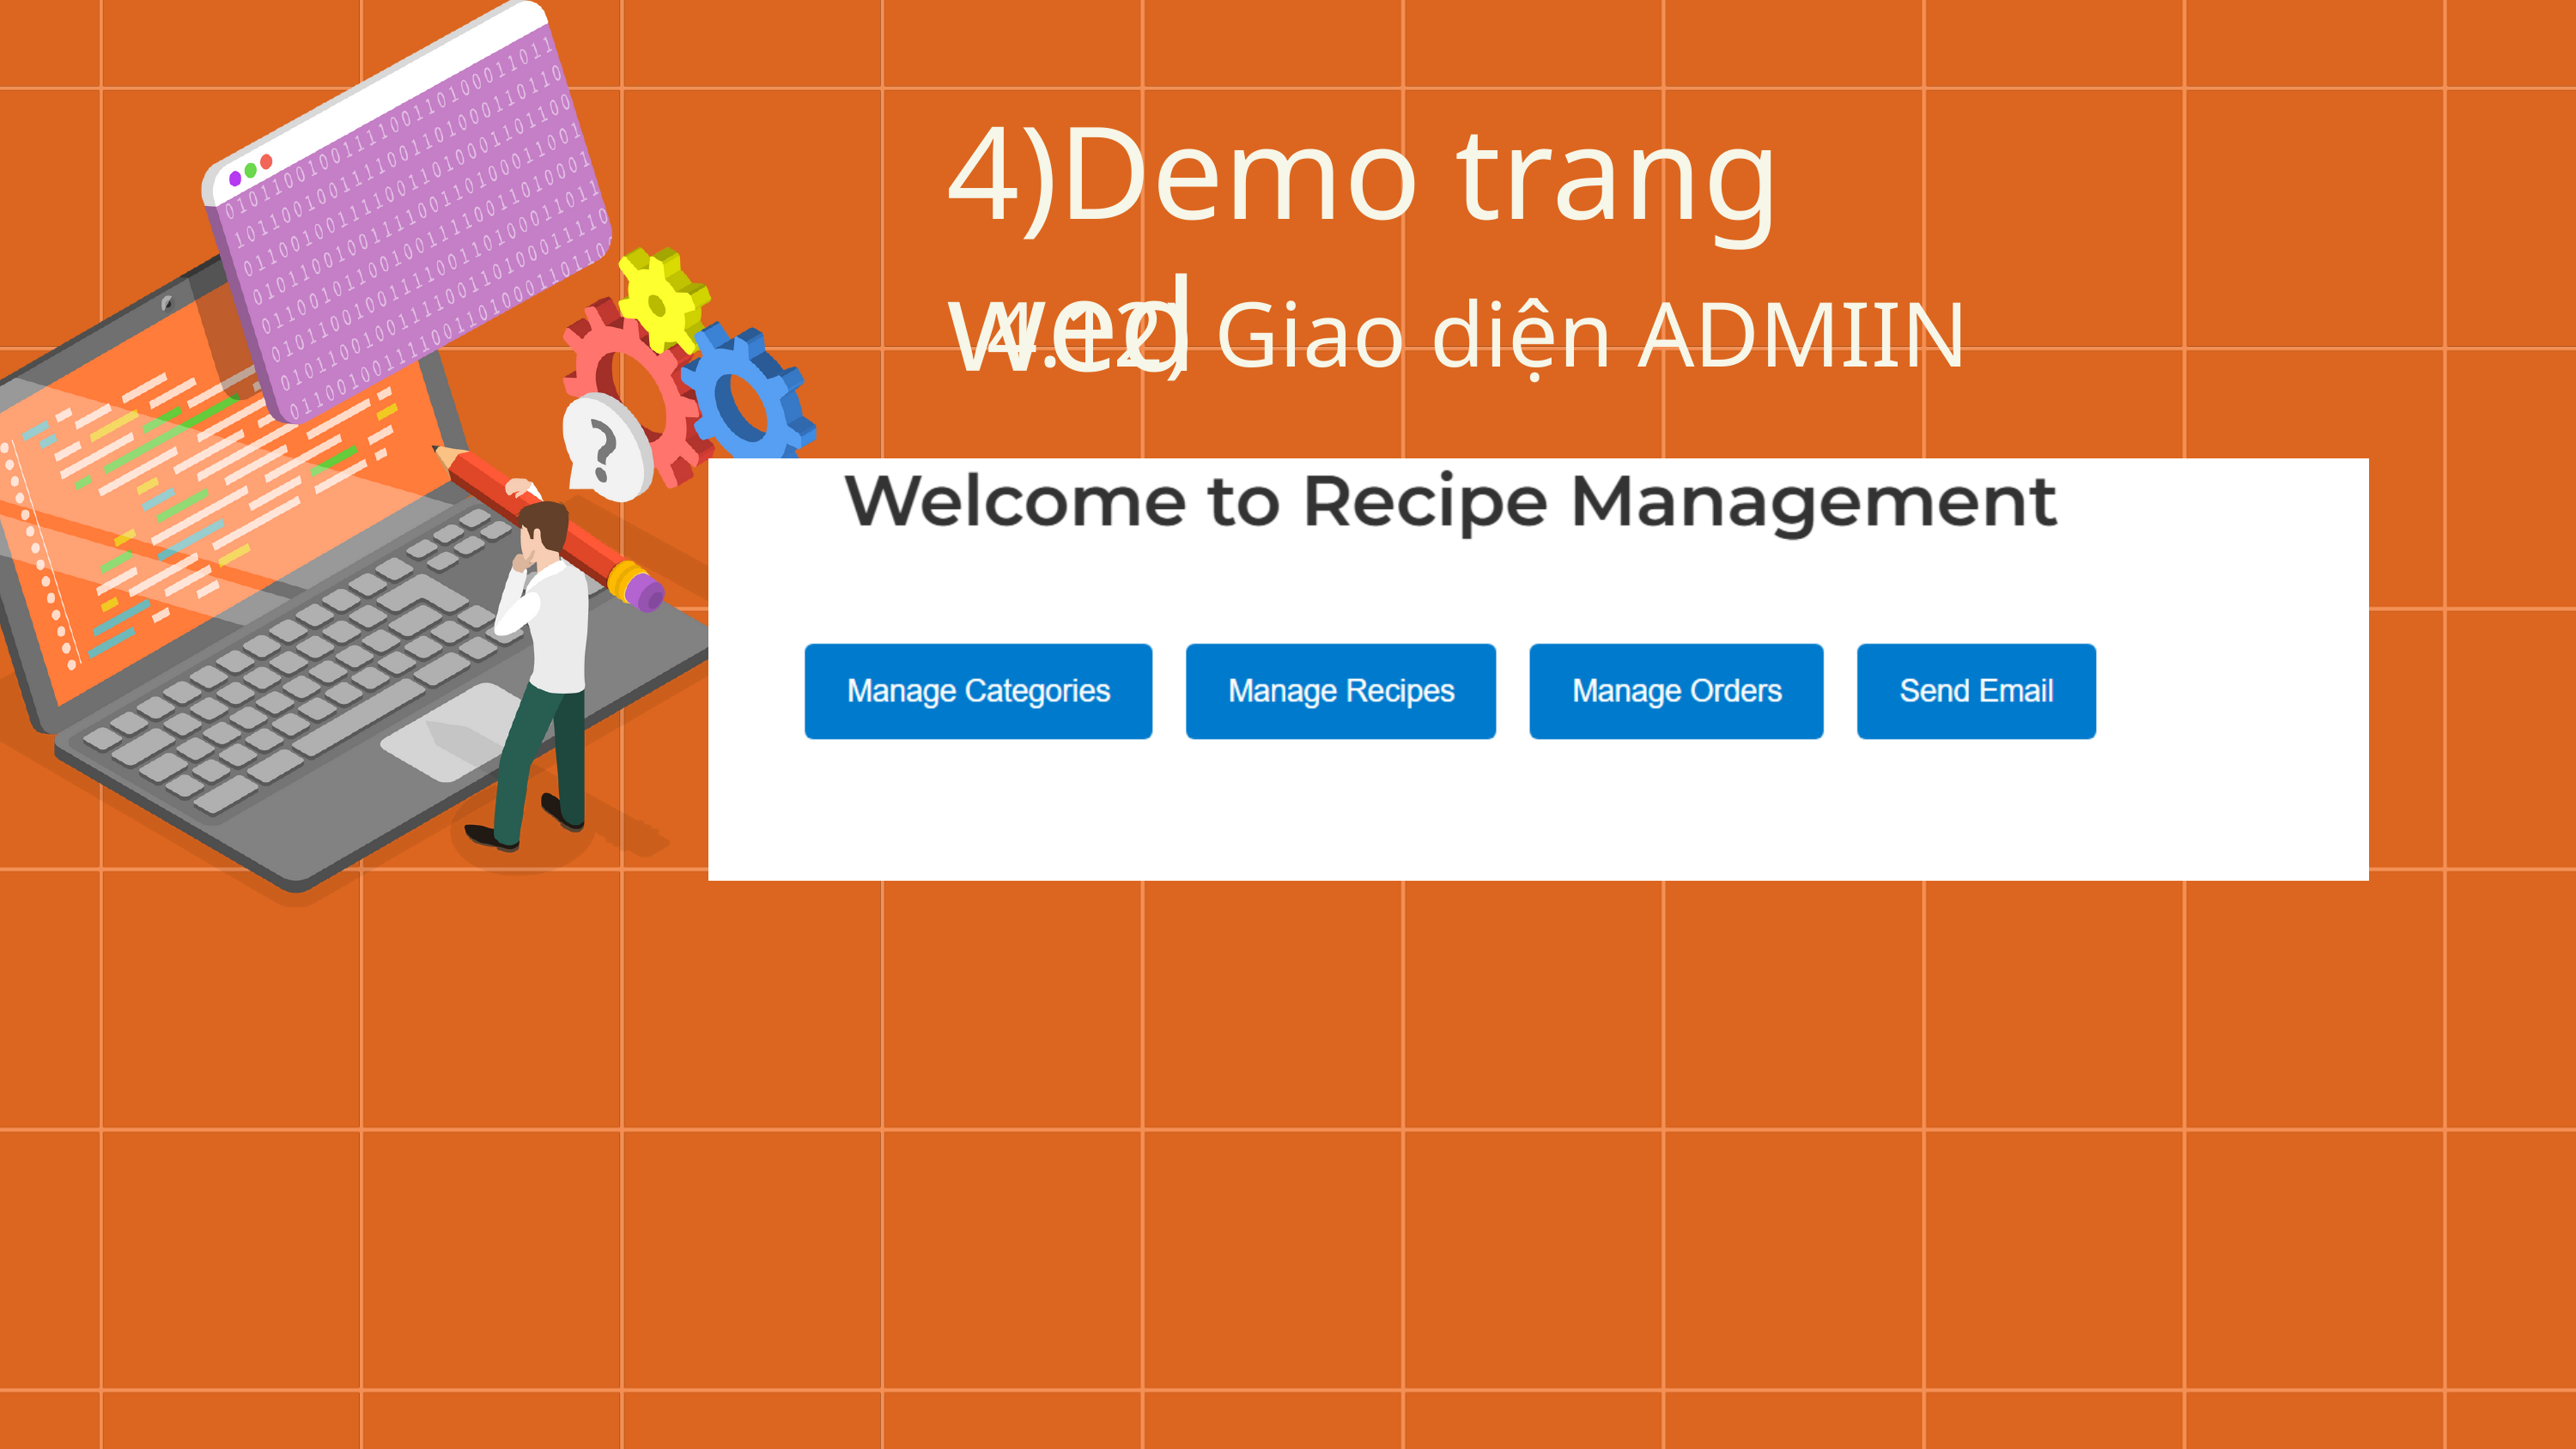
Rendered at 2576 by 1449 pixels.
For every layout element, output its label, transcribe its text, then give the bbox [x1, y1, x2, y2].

text_box [0, 0, 817, 907]
text_box [0, 0, 2576, 1449]
picture [708, 458, 2369, 881]
text_box 4.12) Giao diện ADMIIN [987, 233, 2178, 385]
text_box 4)Demo trang wed [946, 94, 2008, 397]
